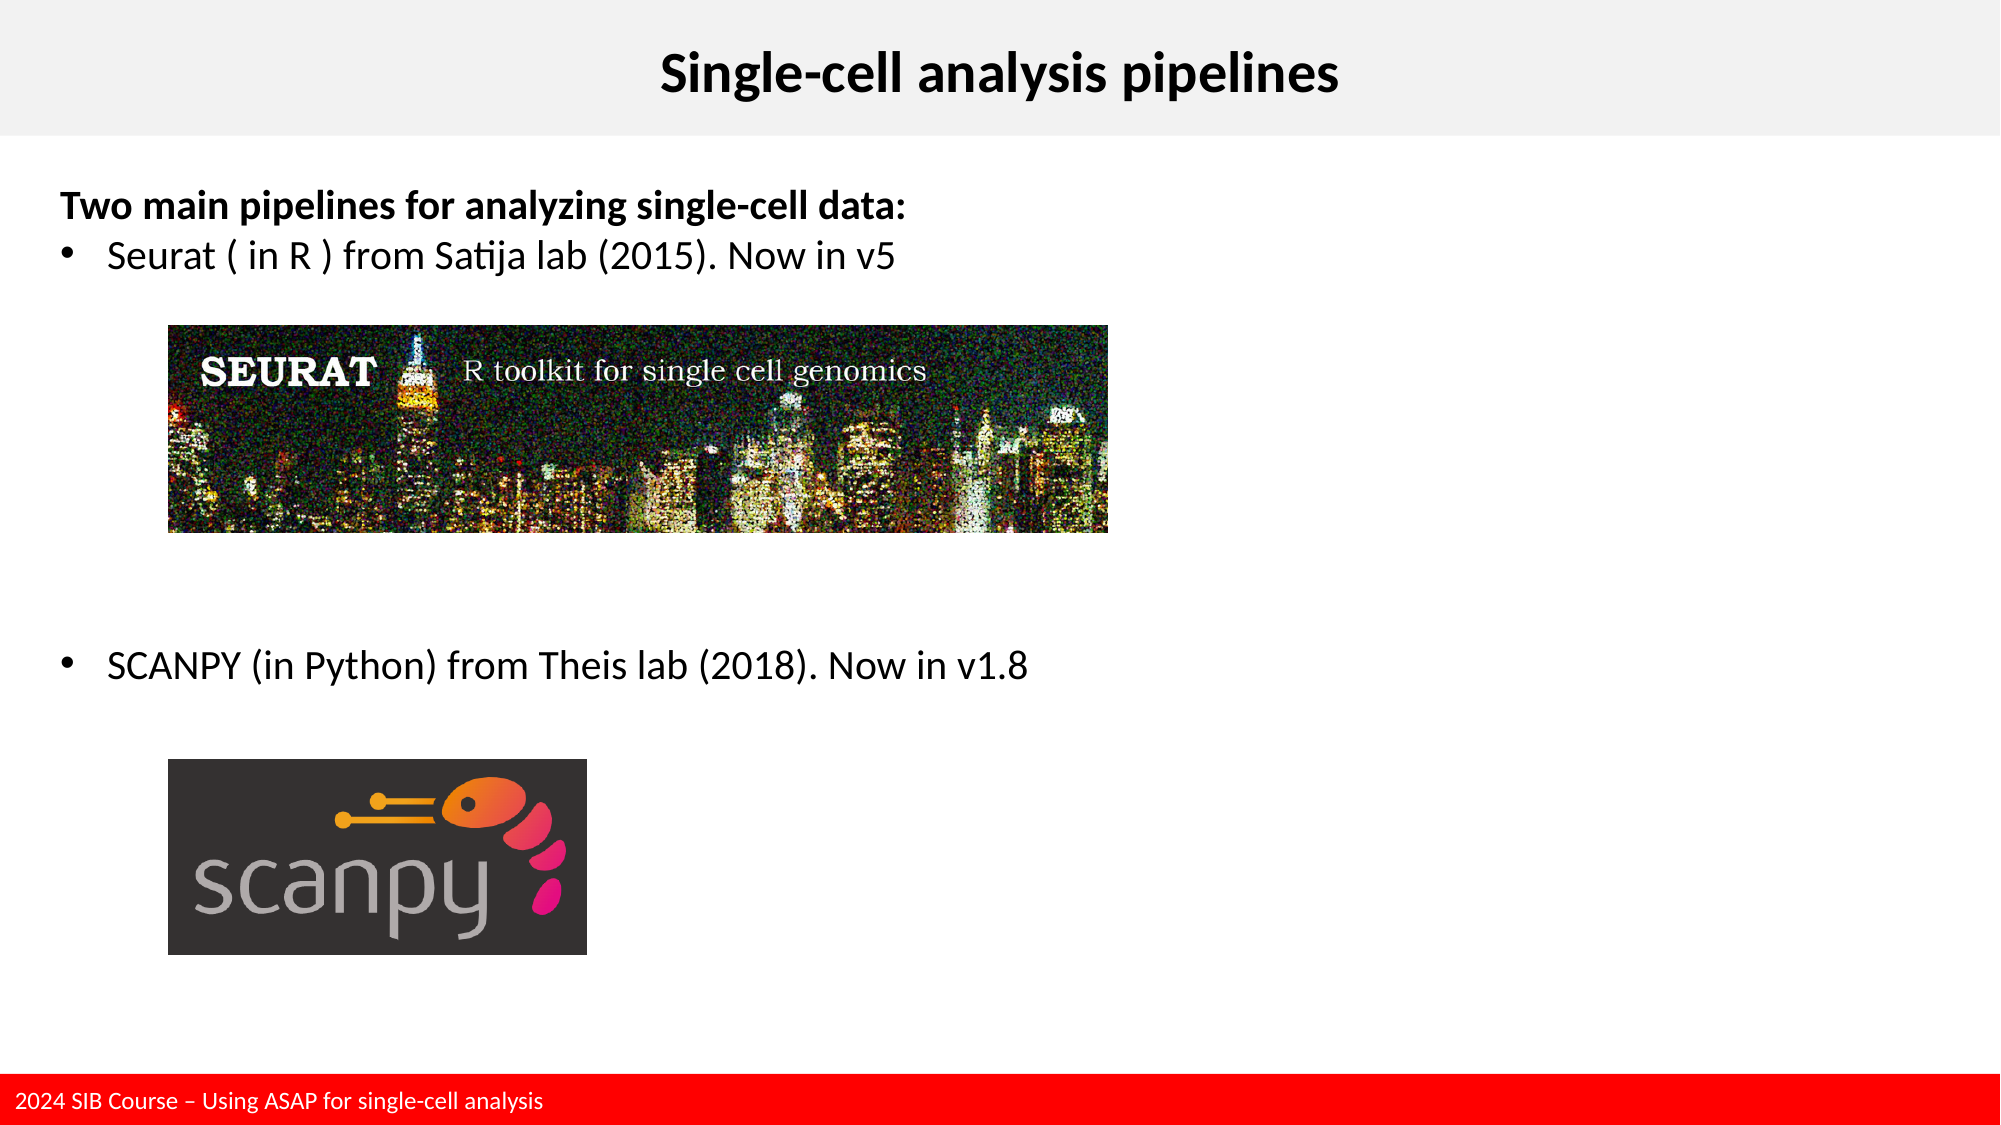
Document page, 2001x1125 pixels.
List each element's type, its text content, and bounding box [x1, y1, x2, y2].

text_box Two main pipelines for analyzing single-cell data: Seurat ( in R ) from Satija lab (2015). Now in v5 SCANPY (in Python) from Theis lab (2018). Now in v1.8 [45, 170, 1707, 740]
text_box Single-cell analysis pipelines [0, 26, 2000, 112]
picture [168, 325, 1108, 533]
picture [168, 759, 587, 955]
